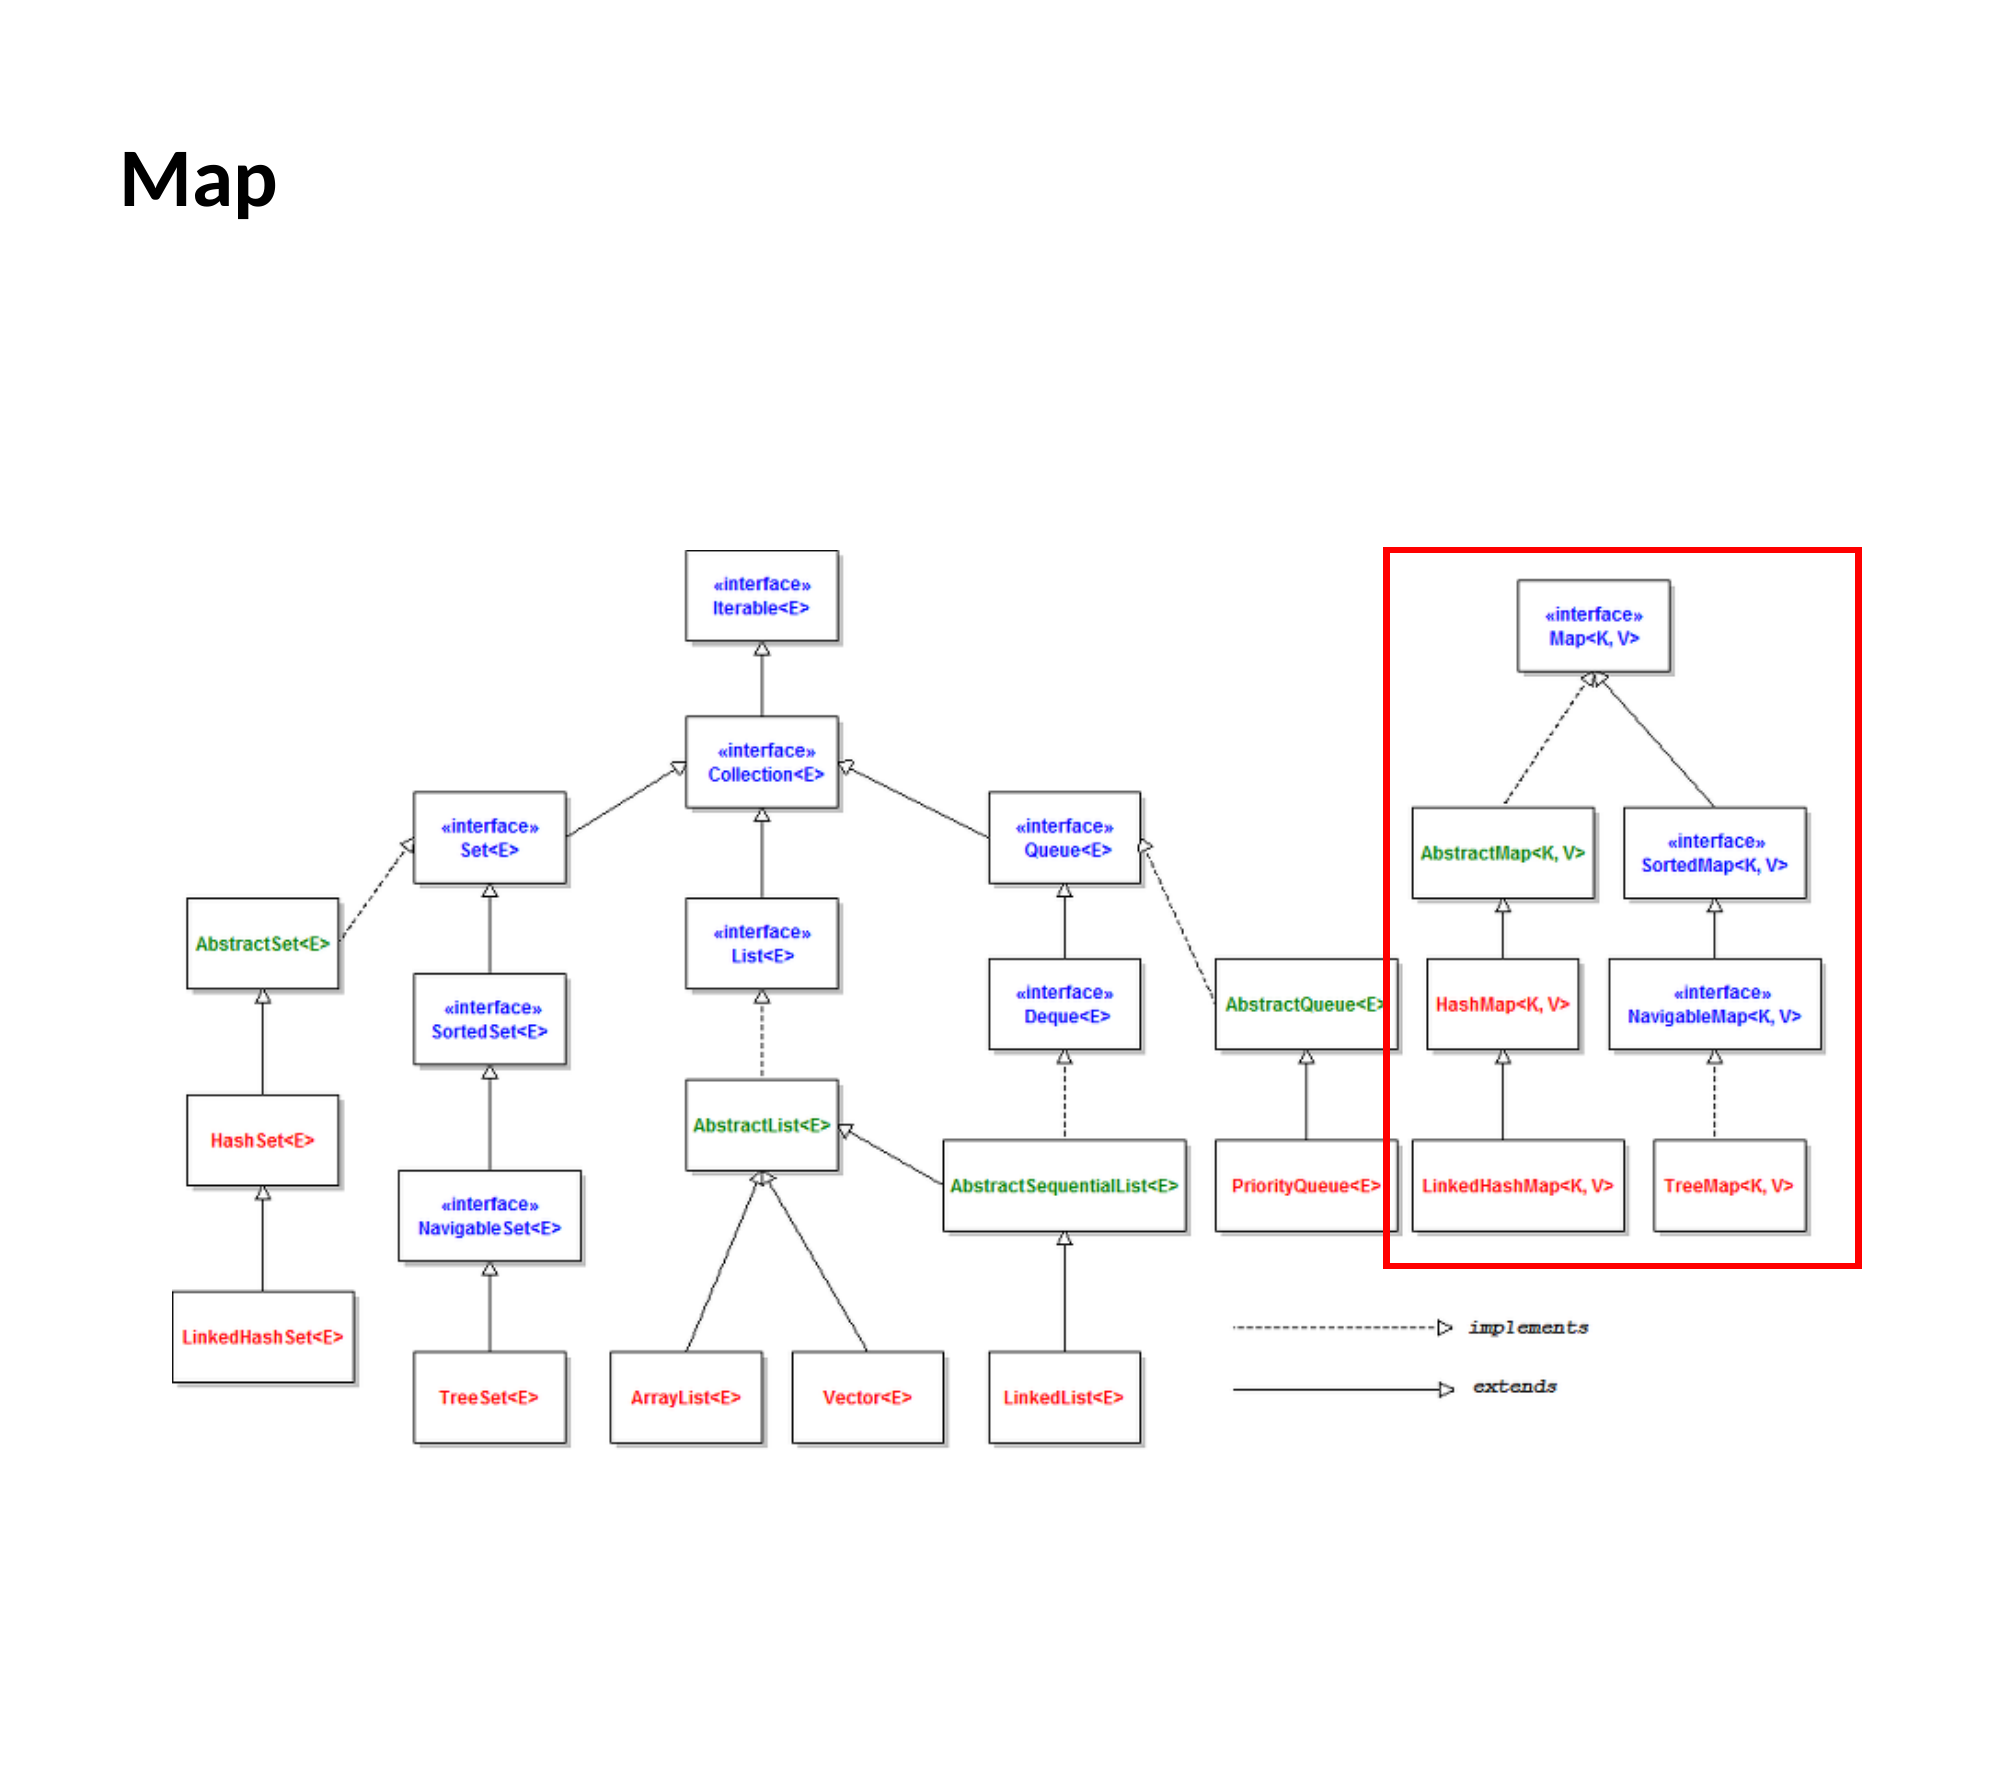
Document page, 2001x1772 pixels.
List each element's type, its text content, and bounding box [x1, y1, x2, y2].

text_box Map [105, 115, 294, 231]
picture [172, 550, 1828, 1450]
text_box [1386, 549, 1859, 1267]
